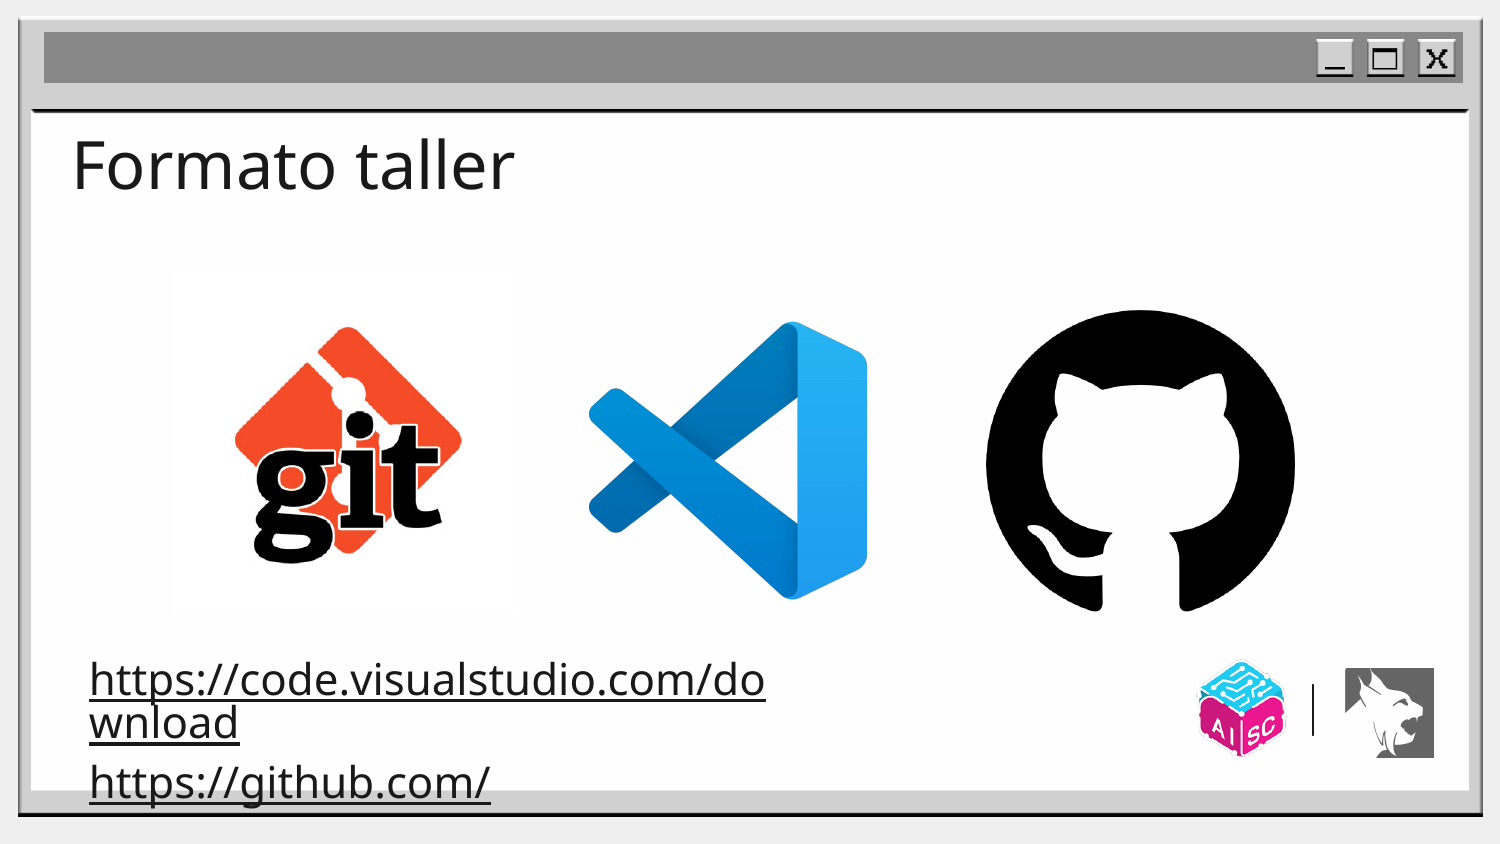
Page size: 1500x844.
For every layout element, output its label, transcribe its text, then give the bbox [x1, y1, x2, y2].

title Formato taller [56, 107, 1443, 207]
title https://code.visualstudio.com/download https://github.com/ [74, 636, 784, 736]
picture [13, 12, 1487, 821]
